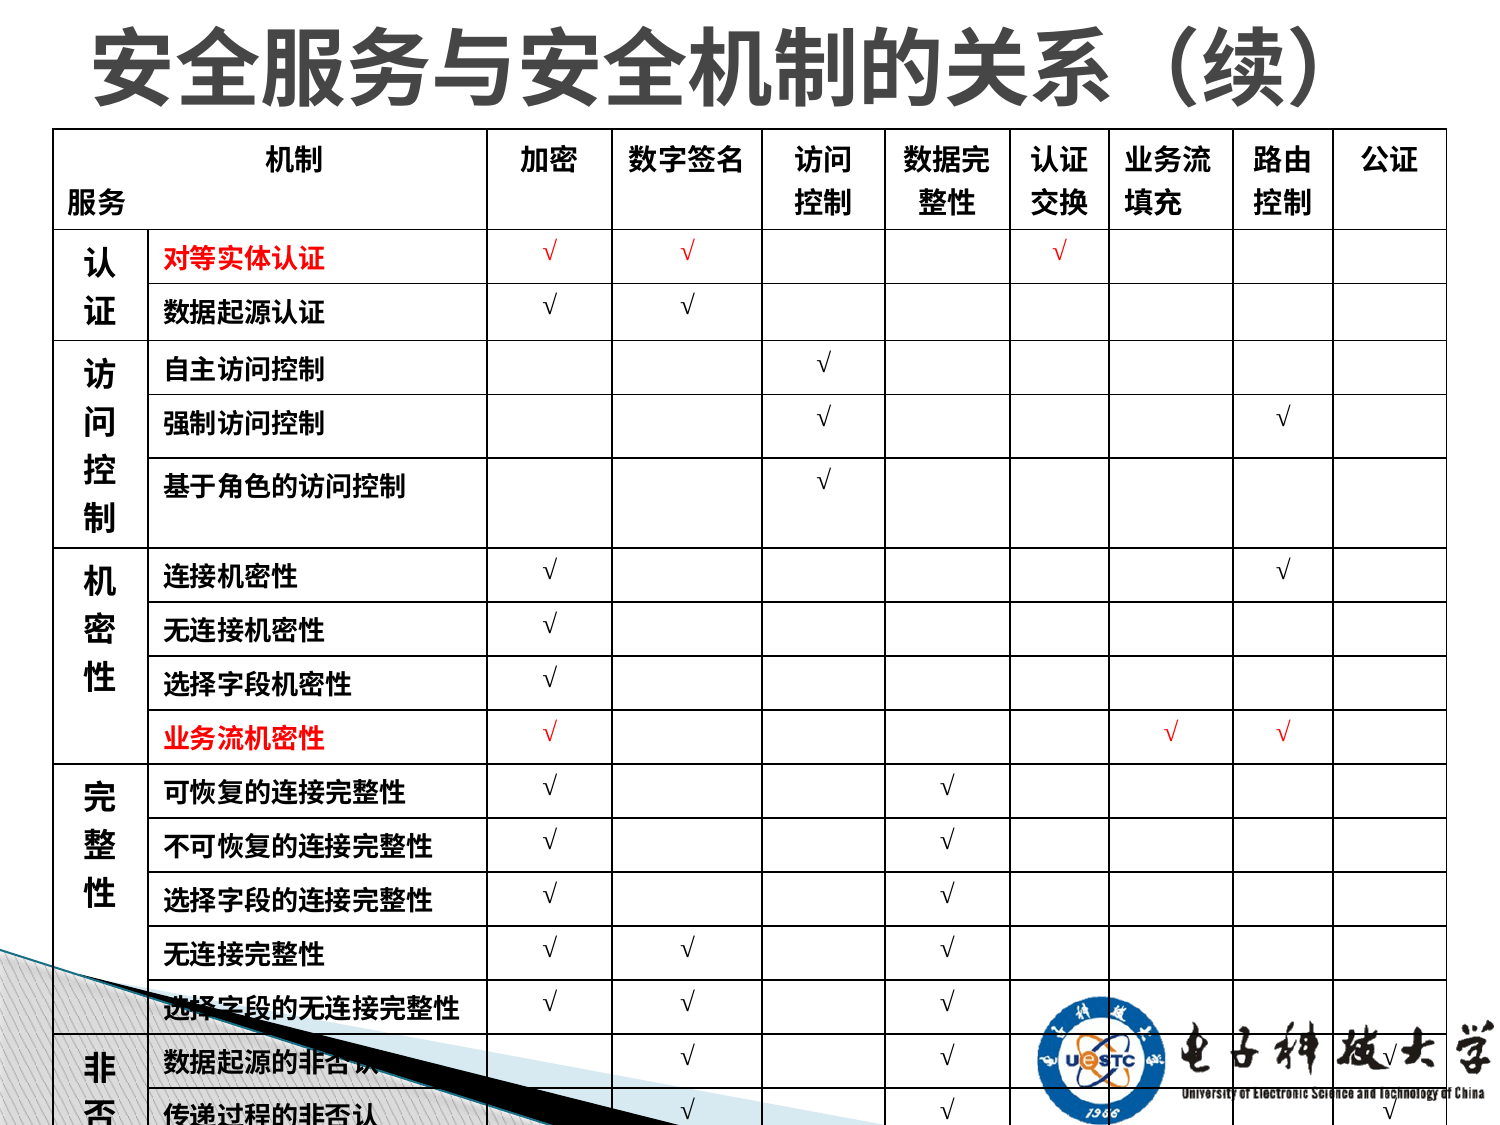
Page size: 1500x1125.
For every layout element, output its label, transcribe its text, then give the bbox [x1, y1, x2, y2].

table_cell √ [886, 1035, 1009, 1087]
table_cell 数据起源认证 [149, 284, 486, 340]
table_cell [1334, 657, 1446, 709]
table_header 数据完整性 [886, 130, 1009, 229]
table_cell √ [1334, 1089, 1446, 1125]
table_cell [763, 873, 884, 925]
table_cell √ [488, 603, 611, 655]
table_cell √ [488, 873, 611, 925]
table_cell √ [1234, 711, 1332, 763]
table_cell √ [613, 230, 761, 283]
table_cell [1110, 341, 1232, 394]
table_cell [1334, 284, 1446, 340]
table_cell [1110, 284, 1232, 340]
table_cell [488, 1089, 611, 1125]
table_cell √ [488, 819, 611, 871]
table_cell [613, 603, 761, 655]
table_cell [763, 819, 884, 871]
table_cell [763, 711, 884, 763]
table_cell √ [763, 459, 884, 547]
table_cell [1234, 657, 1332, 709]
table_cell [1334, 765, 1446, 817]
table_header 数字签名 [613, 130, 761, 229]
table_cell [1110, 1089, 1232, 1125]
table_cell [886, 657, 1009, 709]
table_cell √ [886, 819, 1009, 871]
table_cell [886, 603, 1009, 655]
table_cell [1110, 549, 1232, 601]
table_cell [1234, 1035, 1332, 1087]
table_cell 数据起源的非否认 [149, 1035, 486, 1087]
table_cell [1011, 459, 1108, 547]
table_cell [1234, 927, 1332, 979]
table_cell [1110, 819, 1232, 871]
table_cell [886, 341, 1009, 394]
table_cell √ [613, 1089, 761, 1125]
table_cell √ [488, 981, 611, 1033]
table_cell [1234, 981, 1332, 1033]
table_header 路由控制 [1234, 130, 1332, 229]
table_cell [1334, 873, 1446, 925]
table_cell √ [1234, 549, 1332, 601]
table_cell [1234, 1089, 1332, 1125]
table_cell [1234, 603, 1332, 655]
title 安全服务与安全机制的关系（续） [75, 0, 1425, 128]
table_cell √ [1110, 711, 1232, 763]
table_cell [613, 819, 761, 871]
table_cell [763, 927, 884, 979]
table_cell [763, 230, 884, 283]
table_cell √ [1334, 1035, 1446, 1087]
table_cell √ [886, 981, 1009, 1033]
table_cell [1011, 765, 1108, 817]
table_cell [488, 341, 611, 394]
table_cell [1334, 711, 1446, 763]
table_cell [1234, 341, 1332, 394]
table_cell √ [613, 284, 761, 340]
table_cell [1011, 657, 1108, 709]
table_cell [1334, 459, 1446, 547]
table_cell [1110, 927, 1232, 979]
table_cell √ [613, 1035, 761, 1087]
table_cell [1011, 819, 1108, 871]
table_cell 不可恢复的连接完整性 [149, 819, 486, 871]
table_cell [1011, 341, 1108, 394]
table_cell 基于角色的访问控制 [149, 459, 486, 547]
table_cell 选择字段的连接完整性 [149, 873, 486, 925]
table_cell [613, 395, 761, 457]
table_cell [1110, 603, 1232, 655]
table_cell 自主访问控制 [149, 341, 486, 394]
table_cell [0, 953, 52, 971]
table_cell [763, 549, 884, 601]
table_cell √ [886, 873, 1009, 925]
table_cell [886, 549, 1009, 601]
table_cell [488, 395, 611, 457]
table_cell [1110, 765, 1232, 817]
table_cell [1334, 341, 1446, 394]
table_cell 机 密 性 [54, 549, 147, 763]
table_cell 业务流机密性 [149, 711, 486, 763]
table_header 公证 [1334, 130, 1446, 229]
table_cell [763, 284, 884, 340]
table_cell √ [763, 395, 884, 457]
table_cell [1011, 1035, 1108, 1087]
table_cell [763, 981, 884, 1033]
table_cell 选择字段机密性 [149, 657, 486, 709]
picture [1447, 995, 1495, 1125]
table_header 机制 服务 [54, 130, 486, 229]
table_header 业务流填充 [1110, 130, 1232, 229]
table_cell 强制访问控制 [149, 395, 486, 457]
table_header 认证交换 [1011, 130, 1108, 229]
table_cell [613, 341, 761, 394]
table_cell √ [488, 230, 611, 283]
table_cell [1334, 230, 1446, 283]
table_cell [488, 459, 611, 547]
table_cell [1234, 284, 1332, 340]
table_cell [613, 873, 761, 925]
table_cell √ [488, 711, 611, 763]
table_cell √ [613, 927, 761, 979]
table_cell [1011, 549, 1108, 601]
table_cell √ [613, 981, 761, 1033]
table_cell [1011, 981, 1108, 1033]
table_cell [763, 1089, 884, 1125]
table_cell 完 整 性 [54, 765, 147, 1033]
table_cell [1110, 395, 1232, 457]
table_cell [1011, 603, 1108, 655]
table_cell [1011, 873, 1108, 925]
table_cell √ [488, 657, 611, 709]
table_cell [1011, 1089, 1108, 1125]
table_cell [1110, 981, 1232, 1033]
table_header 访问 控制 [763, 130, 884, 229]
table_cell [886, 395, 1009, 457]
table_cell 选择字段的无连接完整性 [149, 981, 486, 1033]
table_cell [886, 459, 1009, 547]
table_cell [886, 711, 1009, 763]
table_cell [1334, 981, 1446, 1033]
table_cell 传递过程的非否认 [149, 1089, 486, 1125]
table_cell 可恢复的连接完整性 [149, 765, 486, 817]
table_cell [1011, 395, 1108, 457]
table_header 加密 [488, 130, 611, 229]
table_cell √ [1234, 395, 1332, 457]
table_cell [1110, 873, 1232, 925]
table_cell 连接机密性 [149, 549, 486, 601]
table_cell [886, 230, 1009, 283]
table_cell [1234, 819, 1332, 871]
table_cell [613, 765, 761, 817]
table_cell [1334, 819, 1446, 871]
table_cell 非否认 [54, 1035, 147, 1125]
table_cell 对等实体认证 [149, 230, 486, 283]
table_cell [1110, 459, 1232, 547]
table_cell √ [488, 284, 611, 340]
table_cell √ [488, 927, 611, 979]
table_cell [1234, 873, 1332, 925]
table_cell √ [488, 549, 611, 601]
table_cell √ [1011, 230, 1108, 283]
table_cell √ [886, 765, 1009, 817]
table_cell √ [763, 341, 884, 394]
table_cell 无连接完整性 [149, 927, 486, 979]
table_cell [886, 284, 1009, 340]
table_cell [763, 765, 884, 817]
table_cell [1011, 711, 1108, 763]
table_cell [613, 657, 761, 709]
table_cell [1011, 284, 1108, 340]
table_cell [1011, 927, 1108, 979]
table_cell [1334, 549, 1446, 601]
table_cell 访问控制 [54, 341, 147, 547]
table_cell [1334, 395, 1446, 457]
table_cell [488, 1035, 611, 1087]
table_cell 认 证 [54, 230, 147, 340]
table_cell [1110, 1035, 1232, 1087]
table_cell √ [488, 765, 611, 817]
table_cell [613, 549, 761, 601]
table_cell [763, 657, 884, 709]
table_cell [1234, 230, 1332, 283]
table_cell √ [886, 927, 1009, 979]
table_cell [1110, 657, 1232, 709]
table_cell [613, 711, 761, 763]
table_cell [1234, 459, 1332, 547]
table_cell √ [886, 1089, 1009, 1125]
table_cell [1234, 765, 1332, 817]
table_cell [1334, 927, 1446, 979]
table_cell 无连接机密性 [149, 603, 486, 655]
table_cell [1110, 230, 1232, 283]
table_cell [613, 459, 761, 547]
table_cell [1334, 603, 1446, 655]
table_cell [763, 603, 884, 655]
table_cell [763, 1035, 884, 1087]
